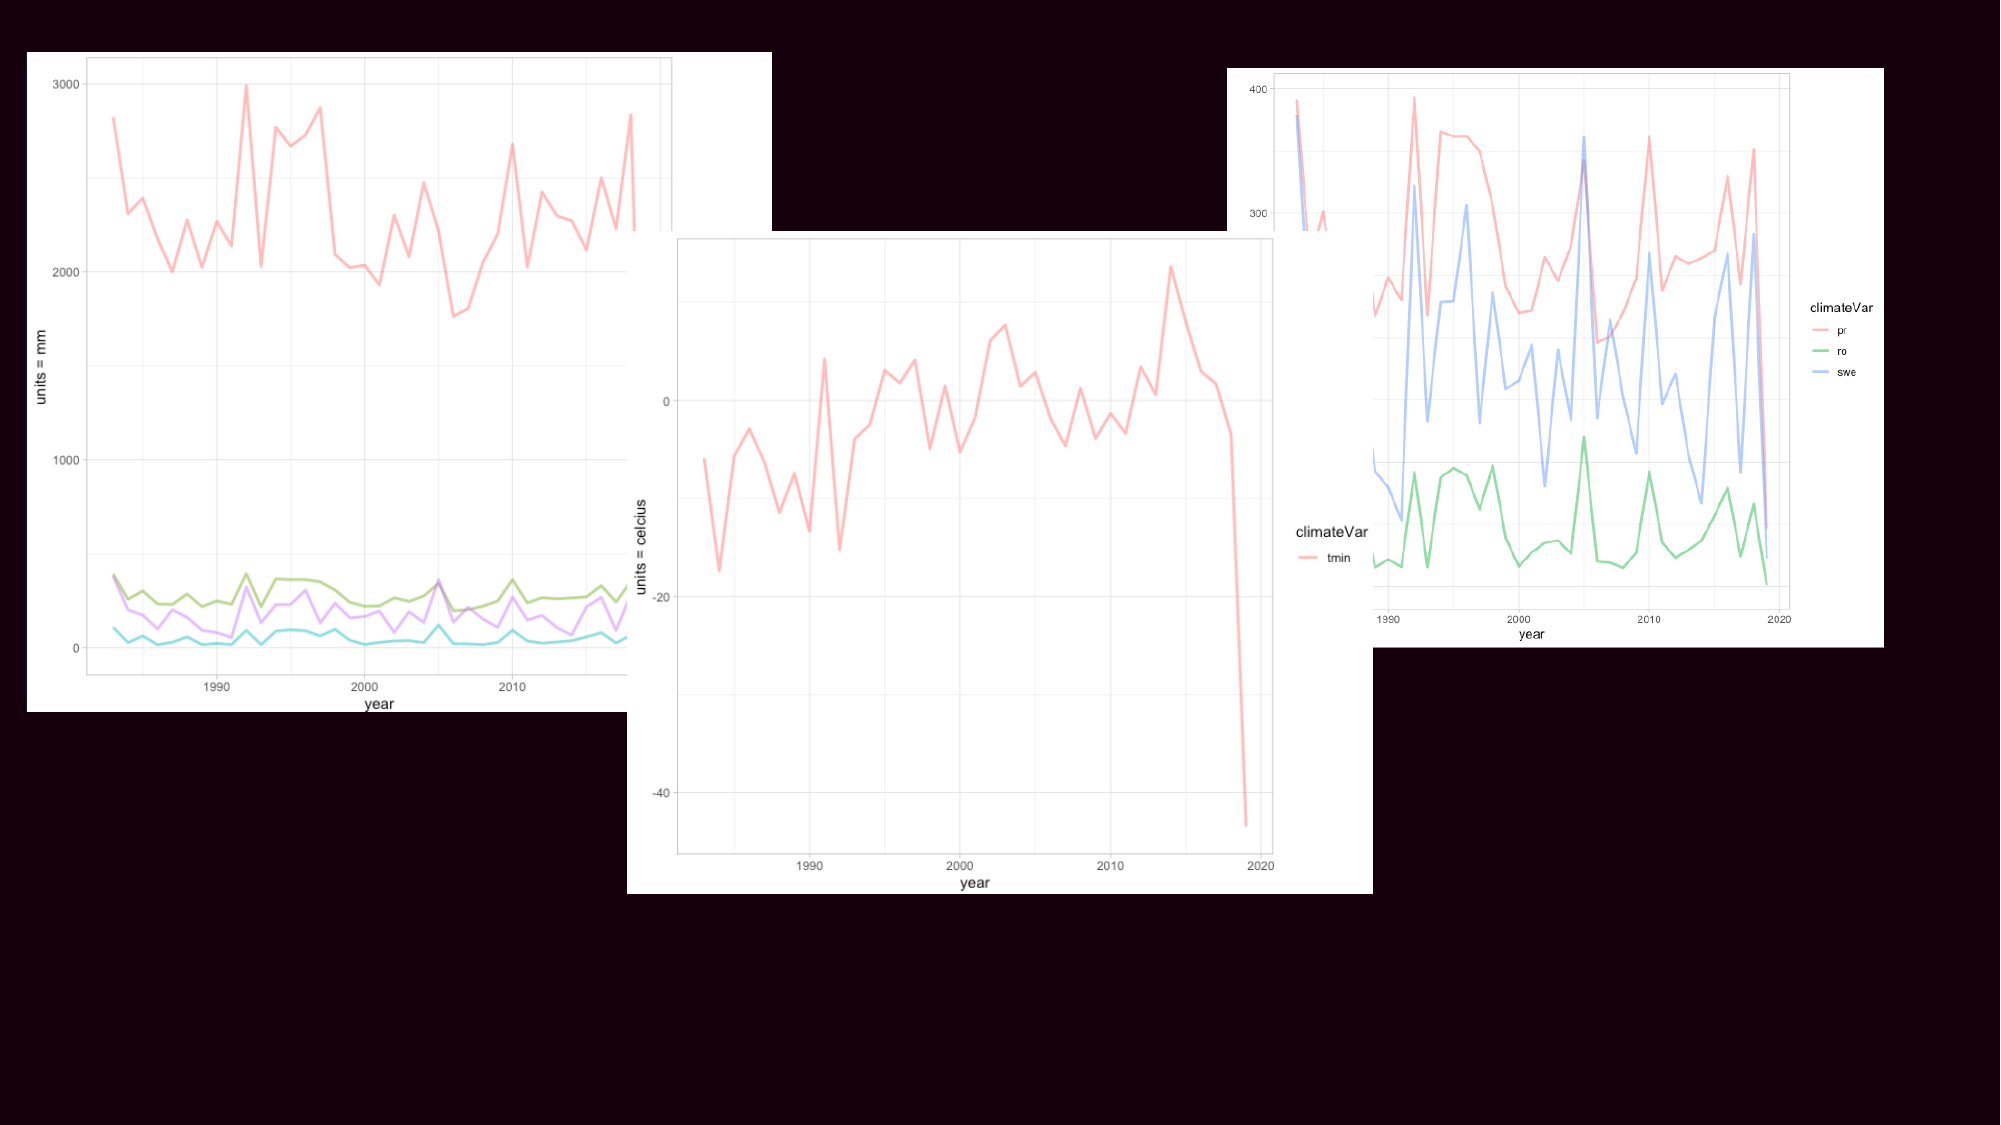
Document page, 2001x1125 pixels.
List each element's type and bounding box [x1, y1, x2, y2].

picture [26, 52, 1884, 894]
